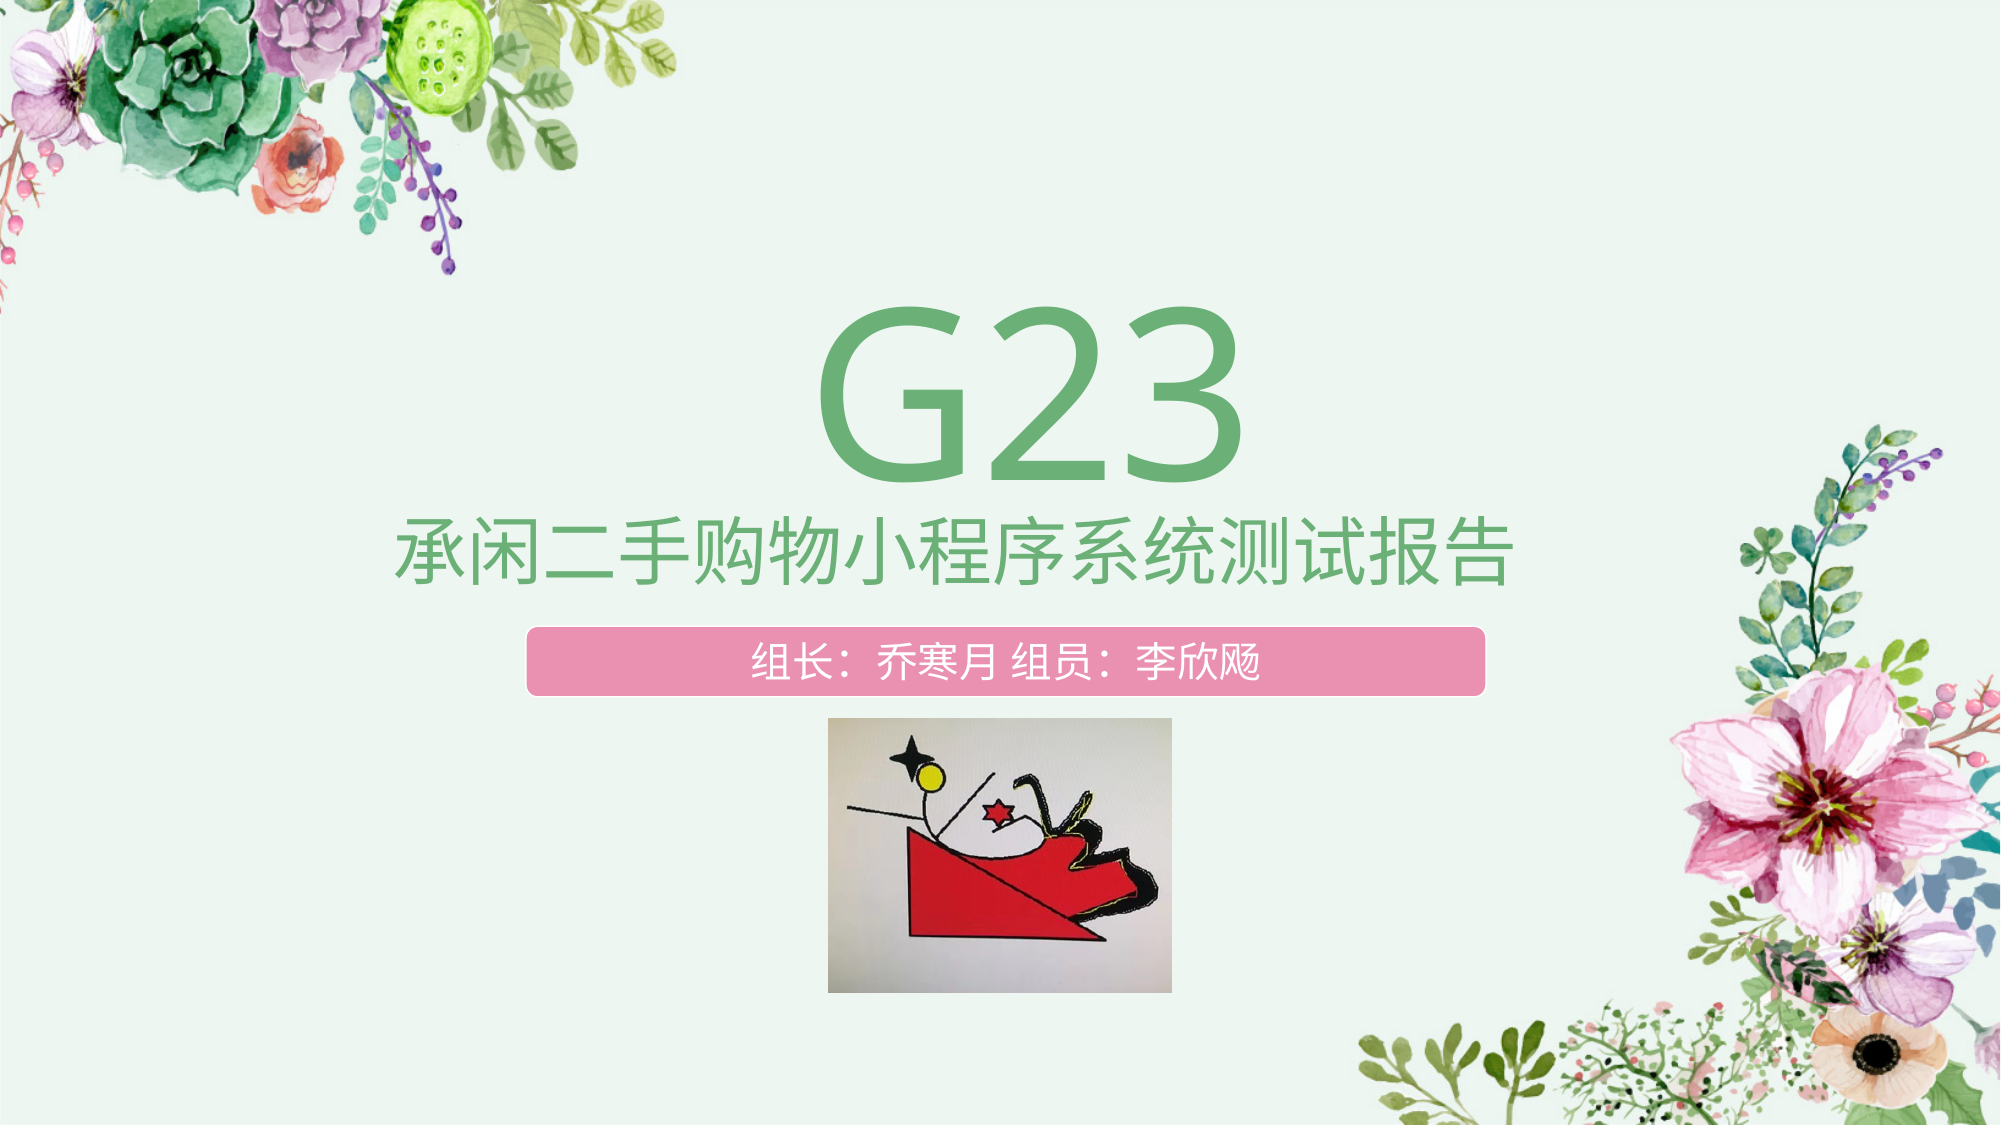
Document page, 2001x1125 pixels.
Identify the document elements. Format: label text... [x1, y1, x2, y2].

text_box G23 [757, 276, 1305, 494]
text_box [525, 626, 1487, 697]
text_box 组长：乔寒月 组员：李欣飏 [532, 628, 1480, 694]
text_box 承闲二手购物小程序系统测试报告 [378, 493, 1634, 605]
picture [0, 0, 2001, 1125]
